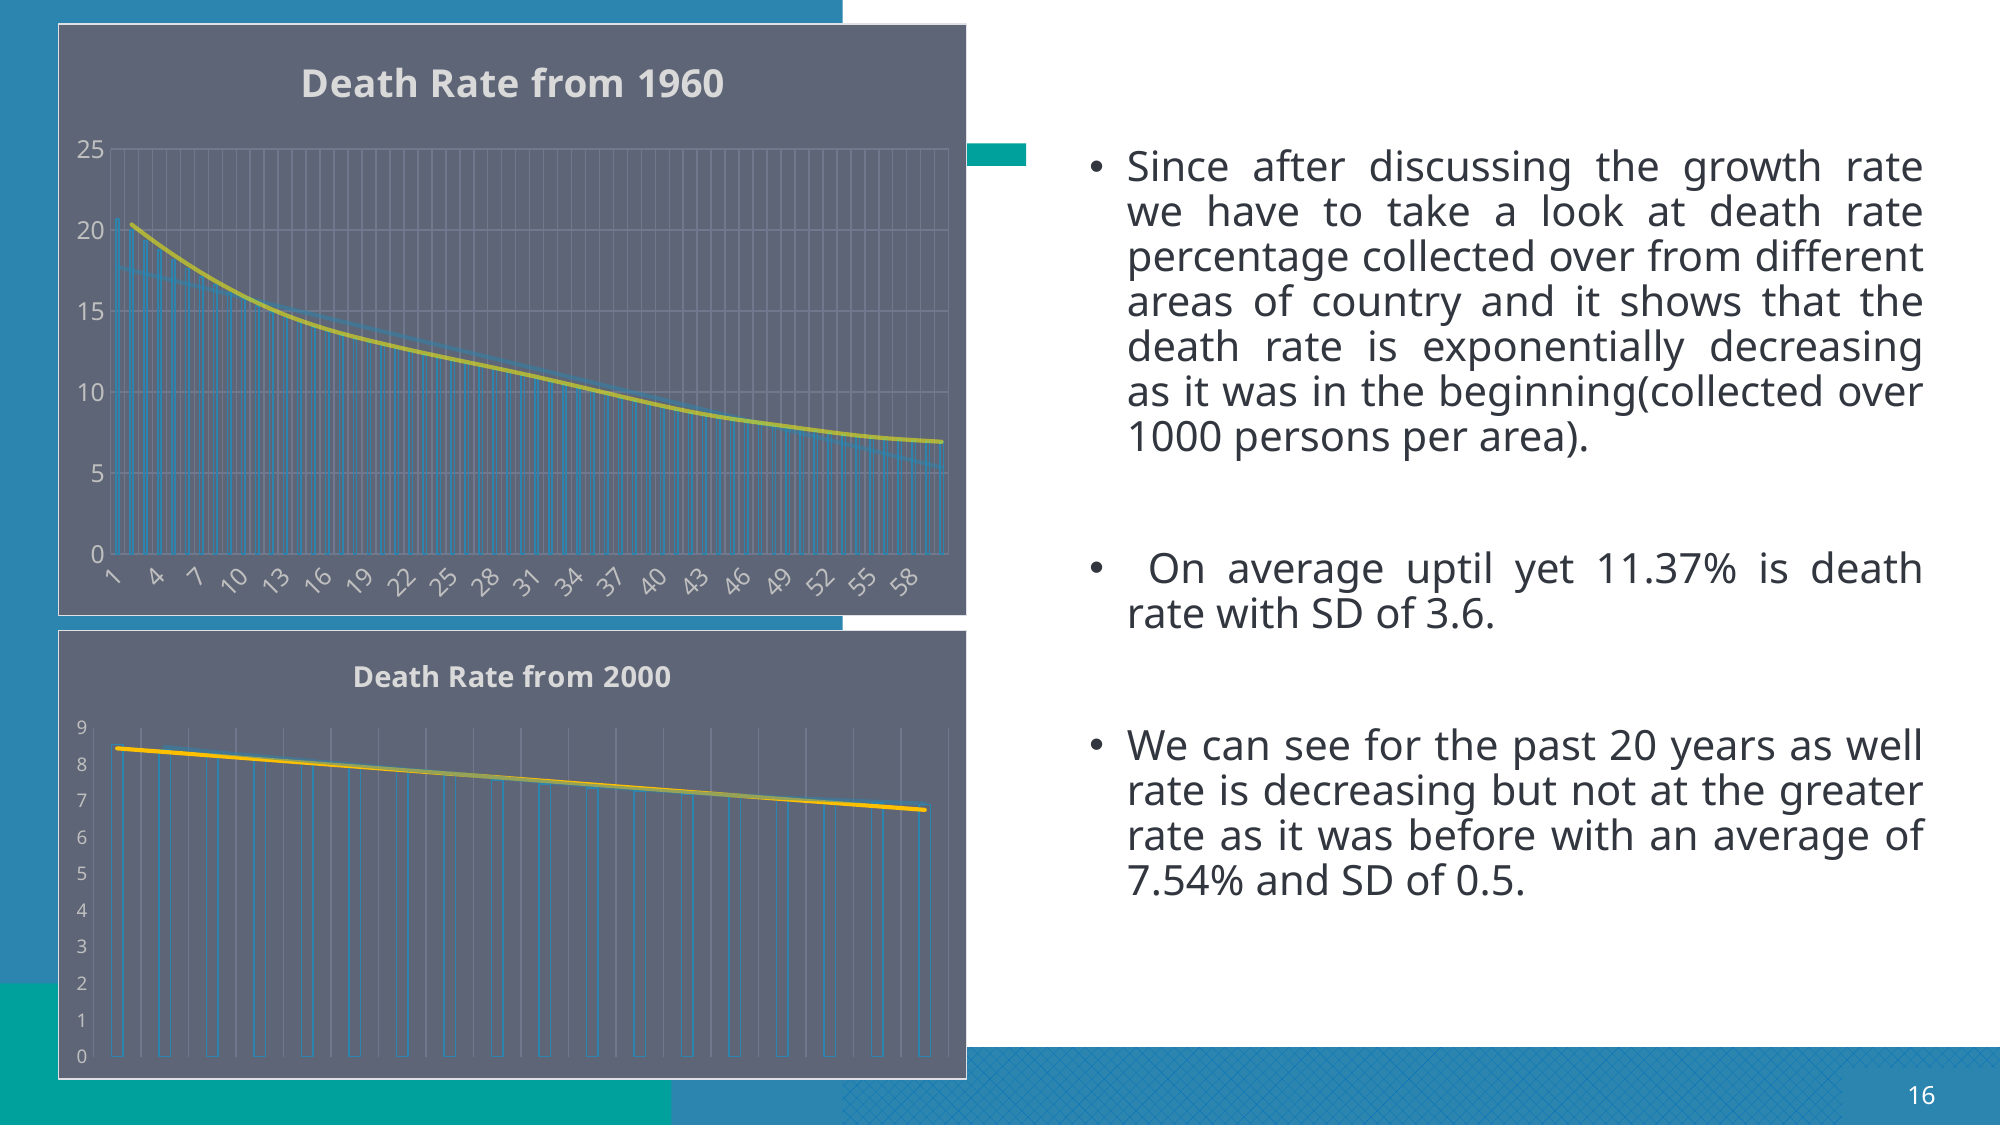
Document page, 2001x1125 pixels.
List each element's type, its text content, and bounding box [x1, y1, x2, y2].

slide_number 16 [1889, 1079, 1951, 1114]
list Since after discussing the growth rate we have to take a look at death rate percentage collected over from different areas of country and it shows that the death rate is exponentially decreasing as it was in the beginning(collected over 1000 persons per area). On average uptil yet 11.37% is death rate with SD of 3.6. We can see for the past 20 years as well rate is decreasing but not at the greater rate as it was before with an average of 7.54% and SD of 0.5. [1074, 138, 1940, 891]
chart [57, 629, 968, 1080]
chart [57, 23, 968, 617]
